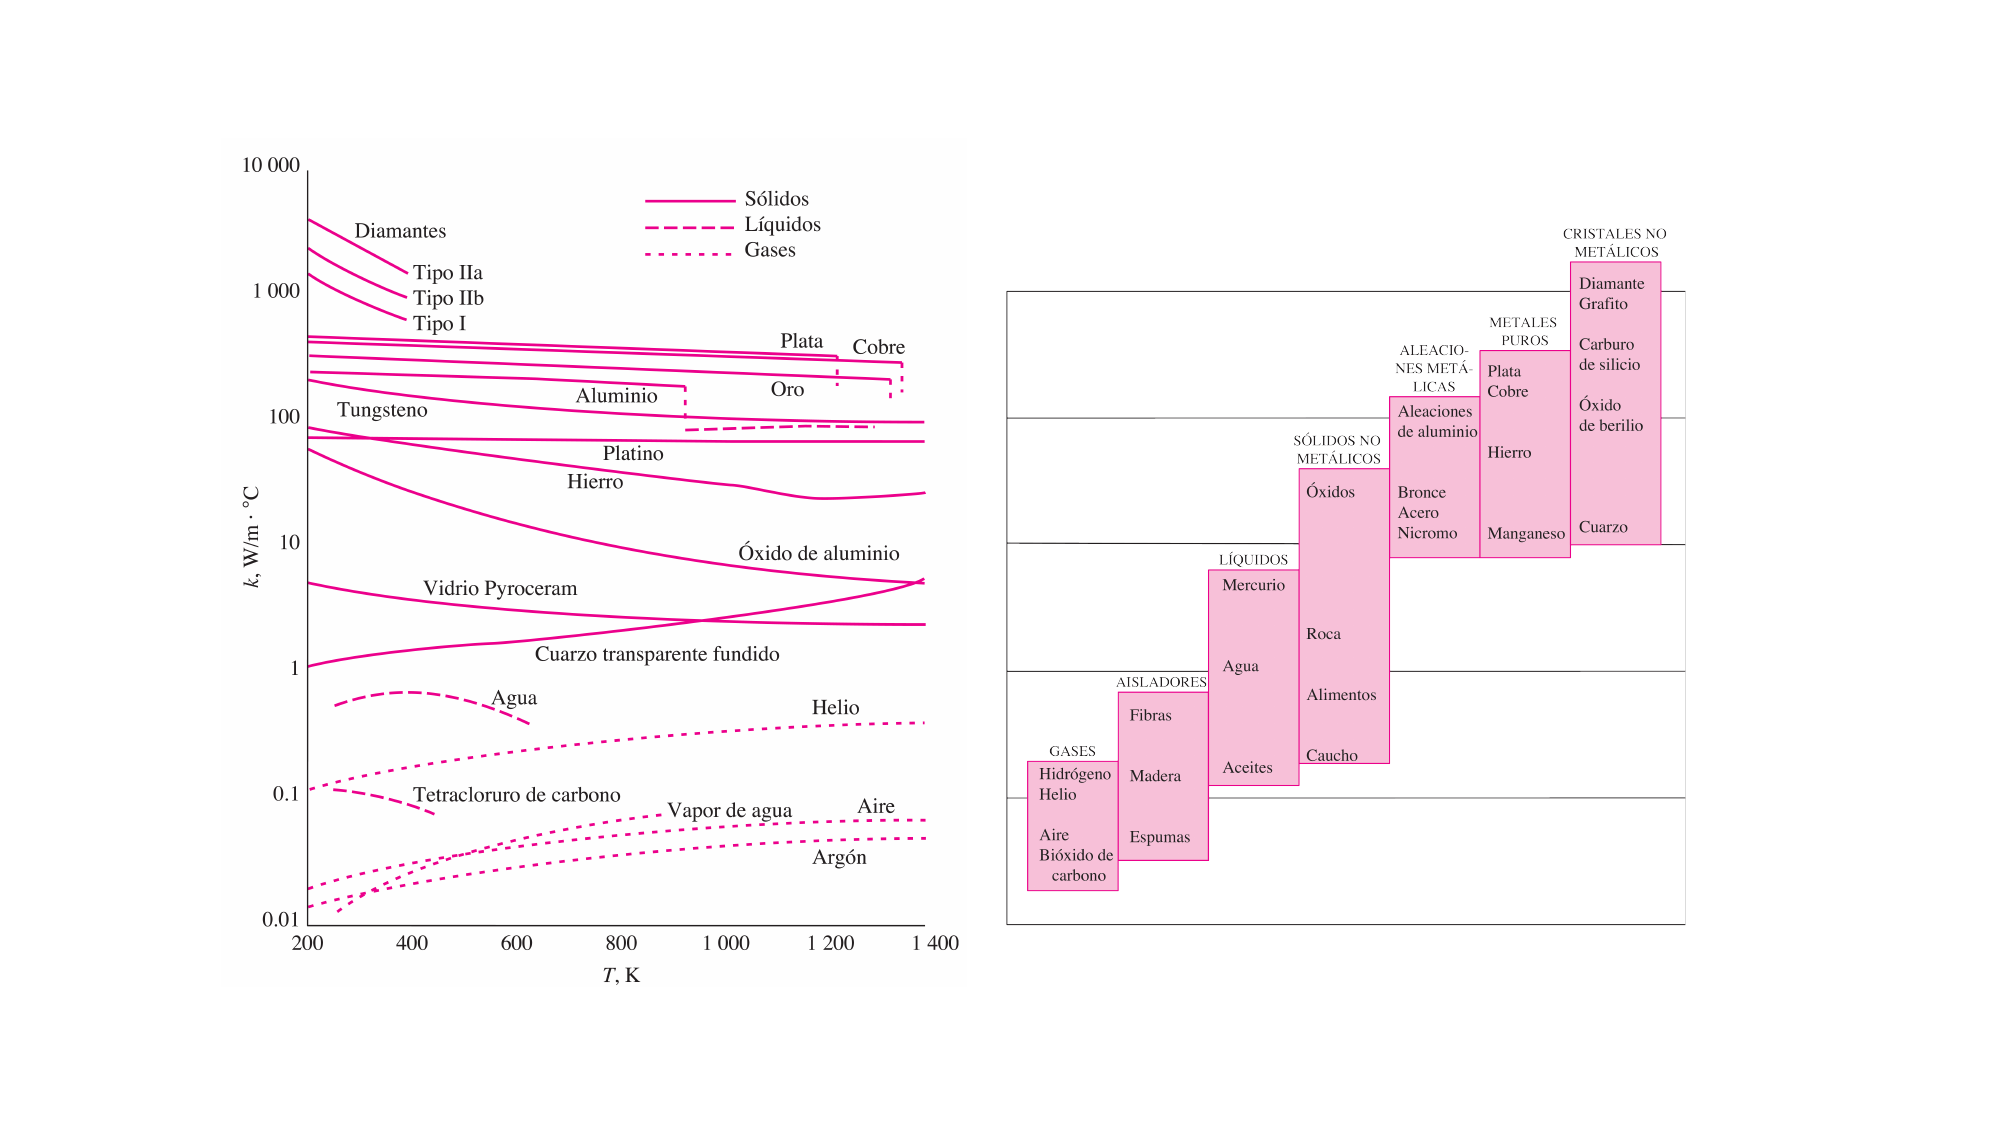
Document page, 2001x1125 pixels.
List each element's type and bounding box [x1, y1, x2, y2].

picture [221, 138, 967, 987]
picture [1004, 218, 1689, 935]
